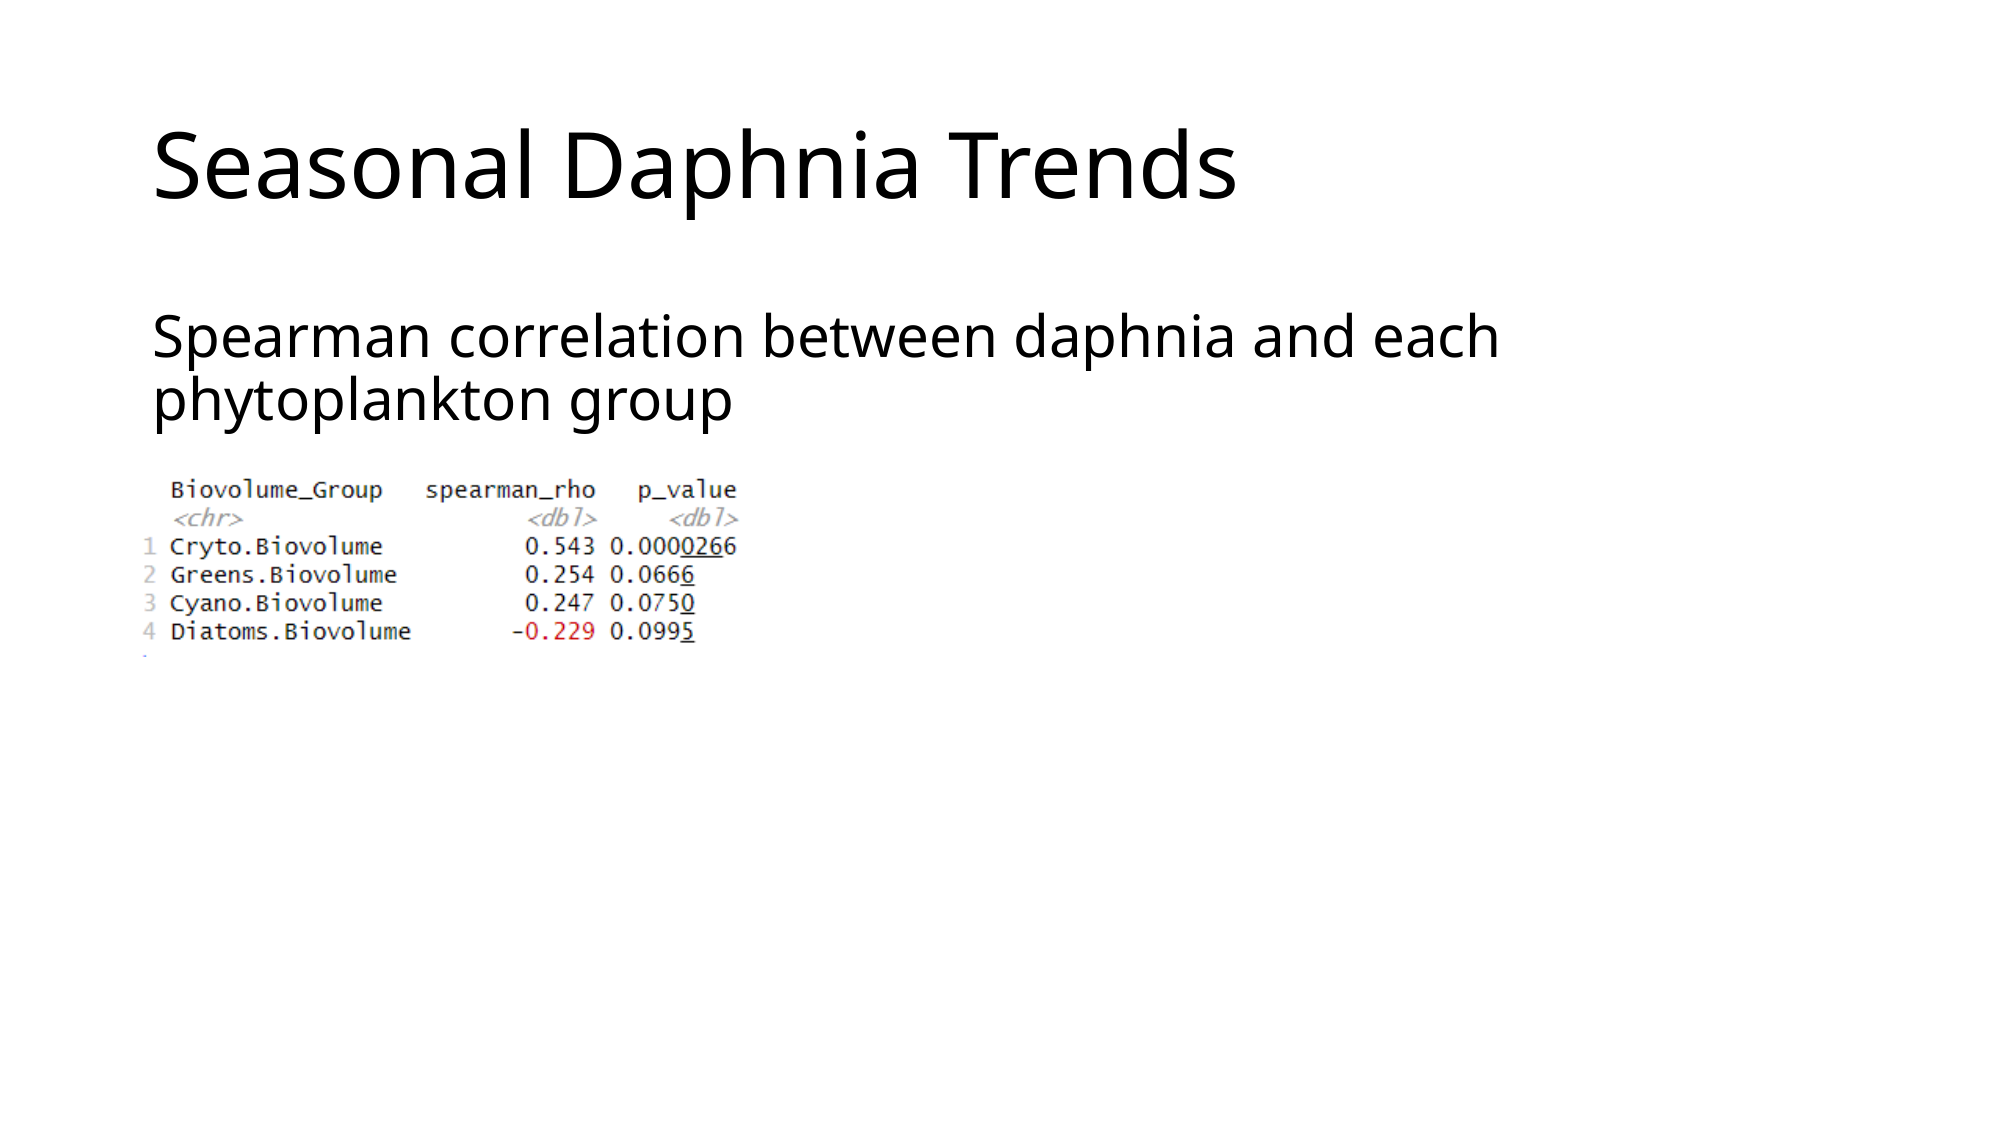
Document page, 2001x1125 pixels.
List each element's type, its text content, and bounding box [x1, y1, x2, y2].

list Spearman correlation between daphnia and each phytoplankton group [137, 299, 1863, 1014]
title Seasonal Daphnia Trends [137, 59, 1863, 278]
picture [136, 476, 776, 657]
